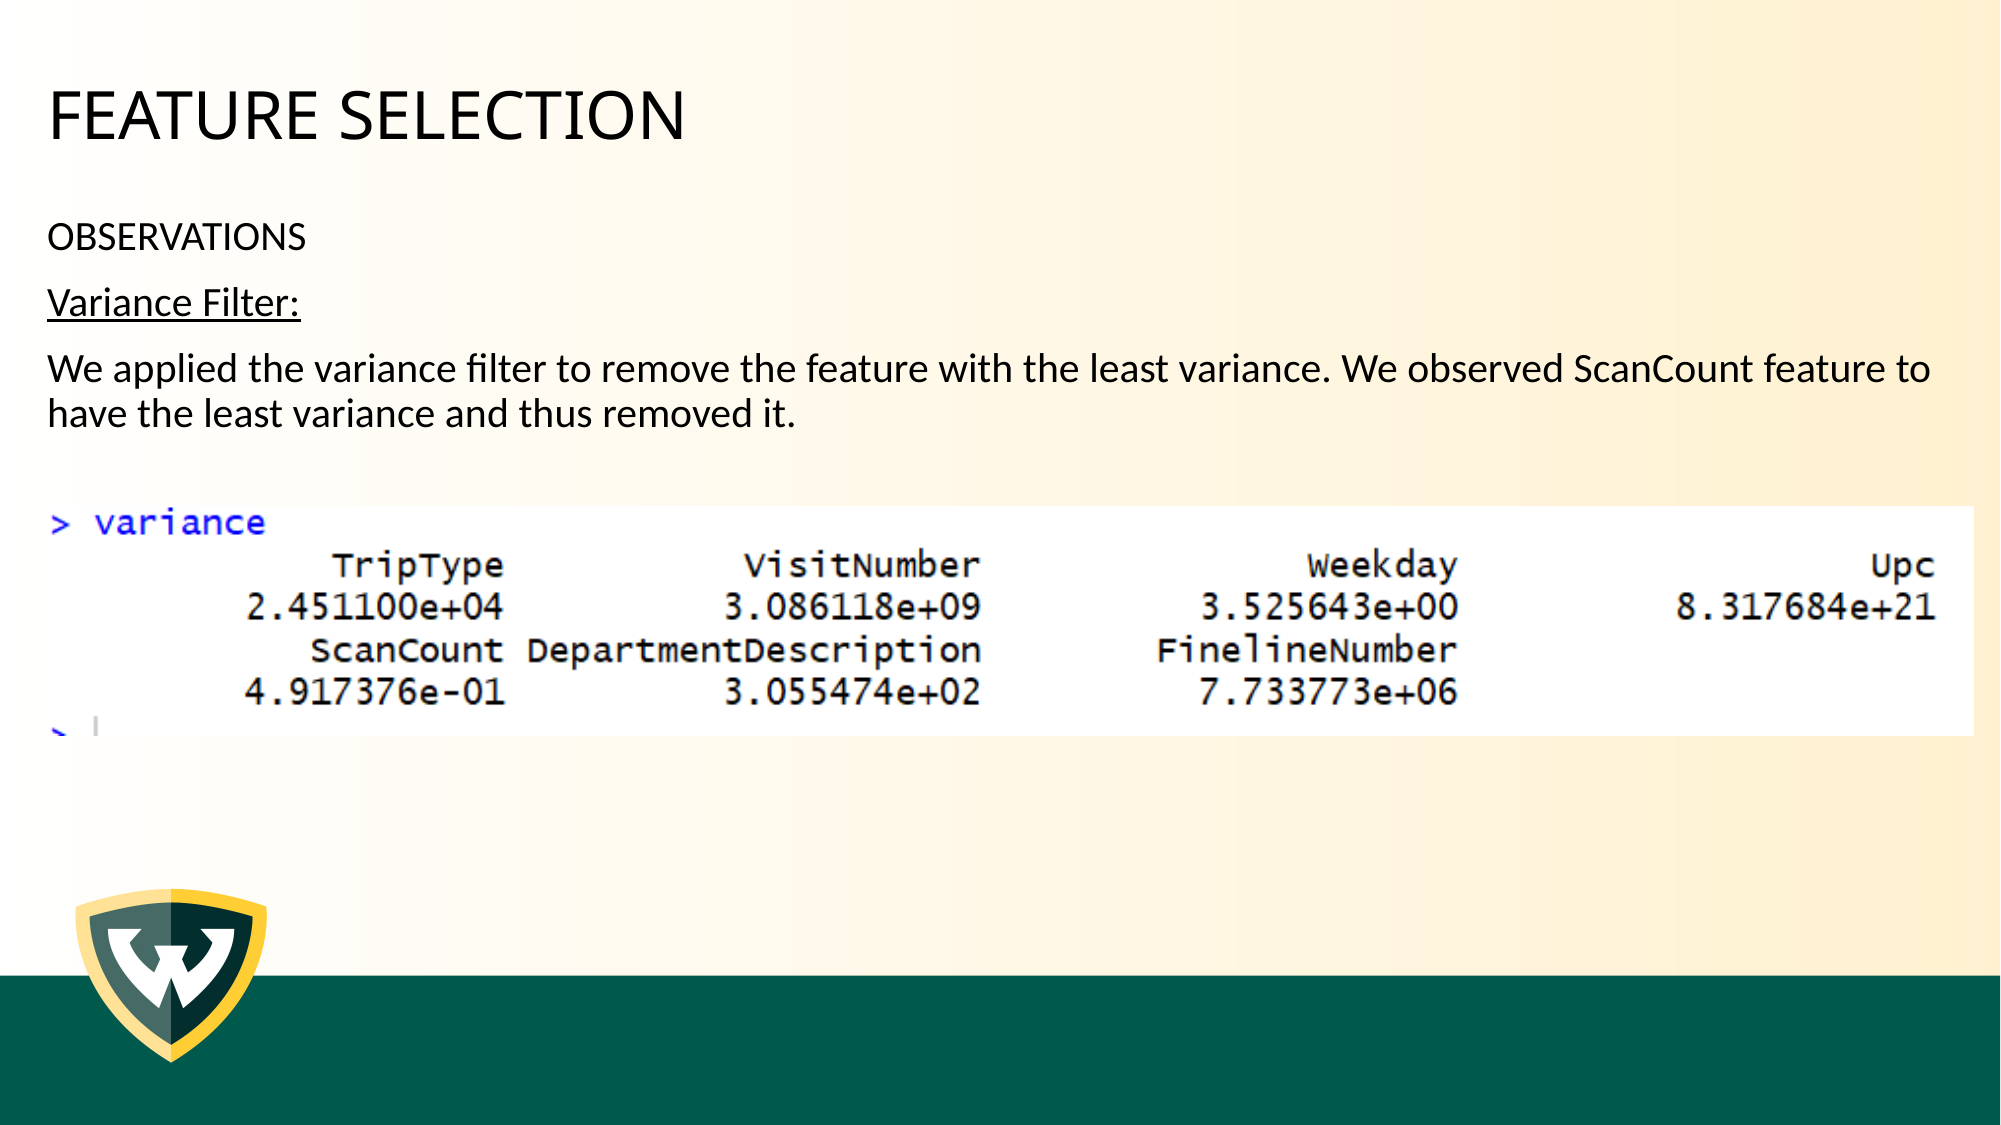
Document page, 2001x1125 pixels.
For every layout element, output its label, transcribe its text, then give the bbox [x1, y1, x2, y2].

title FEATURE SELECTION [32, 62, 917, 162]
picture [0, 0, 2001, 1125]
list OBSERVATIONS Variance Filter: We applied the variance filter to remove the feature with the least variance. We observed ScanCount feature to have the least variance and thus removed it. [32, 207, 1961, 755]
